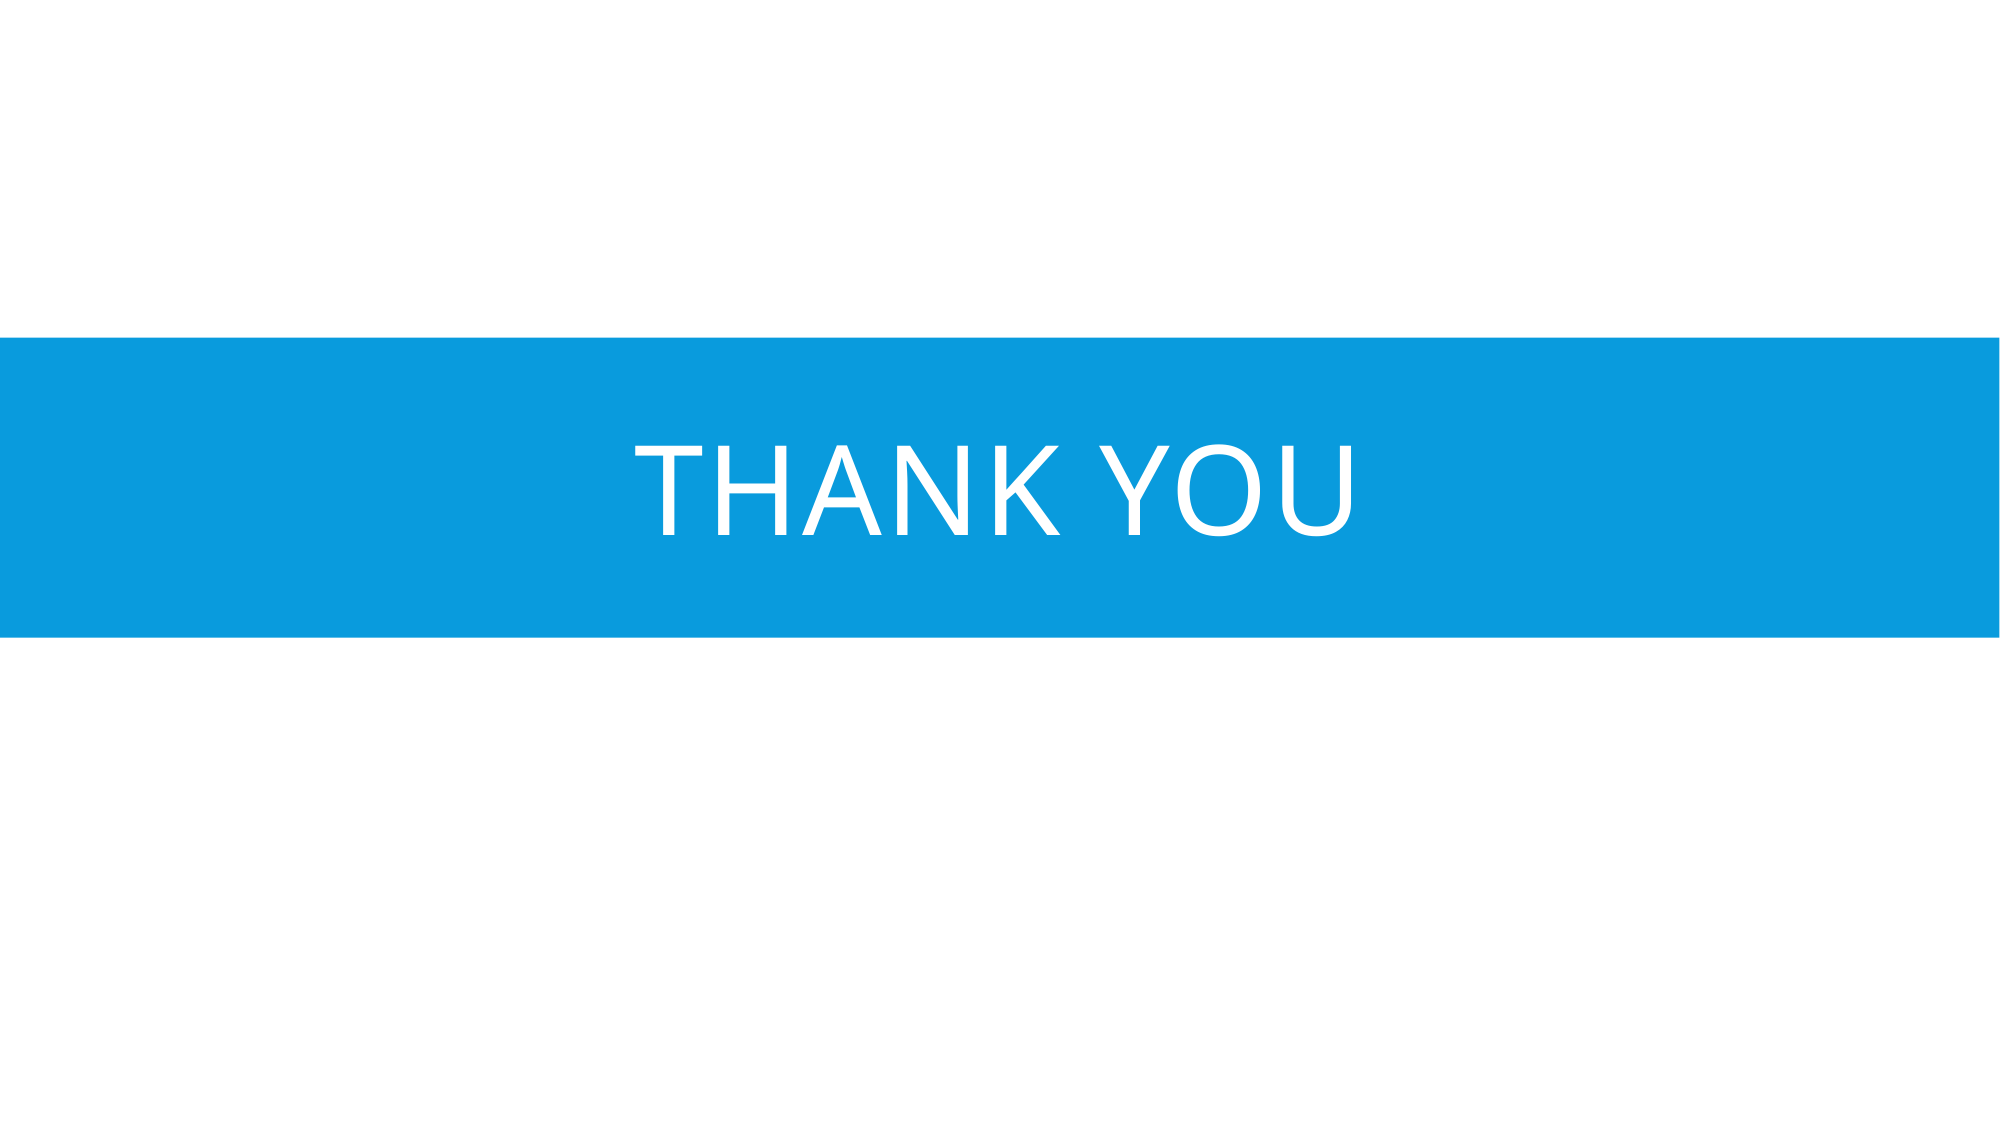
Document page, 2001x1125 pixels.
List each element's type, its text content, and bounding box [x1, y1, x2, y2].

title Thank you [136, 362, 1862, 638]
